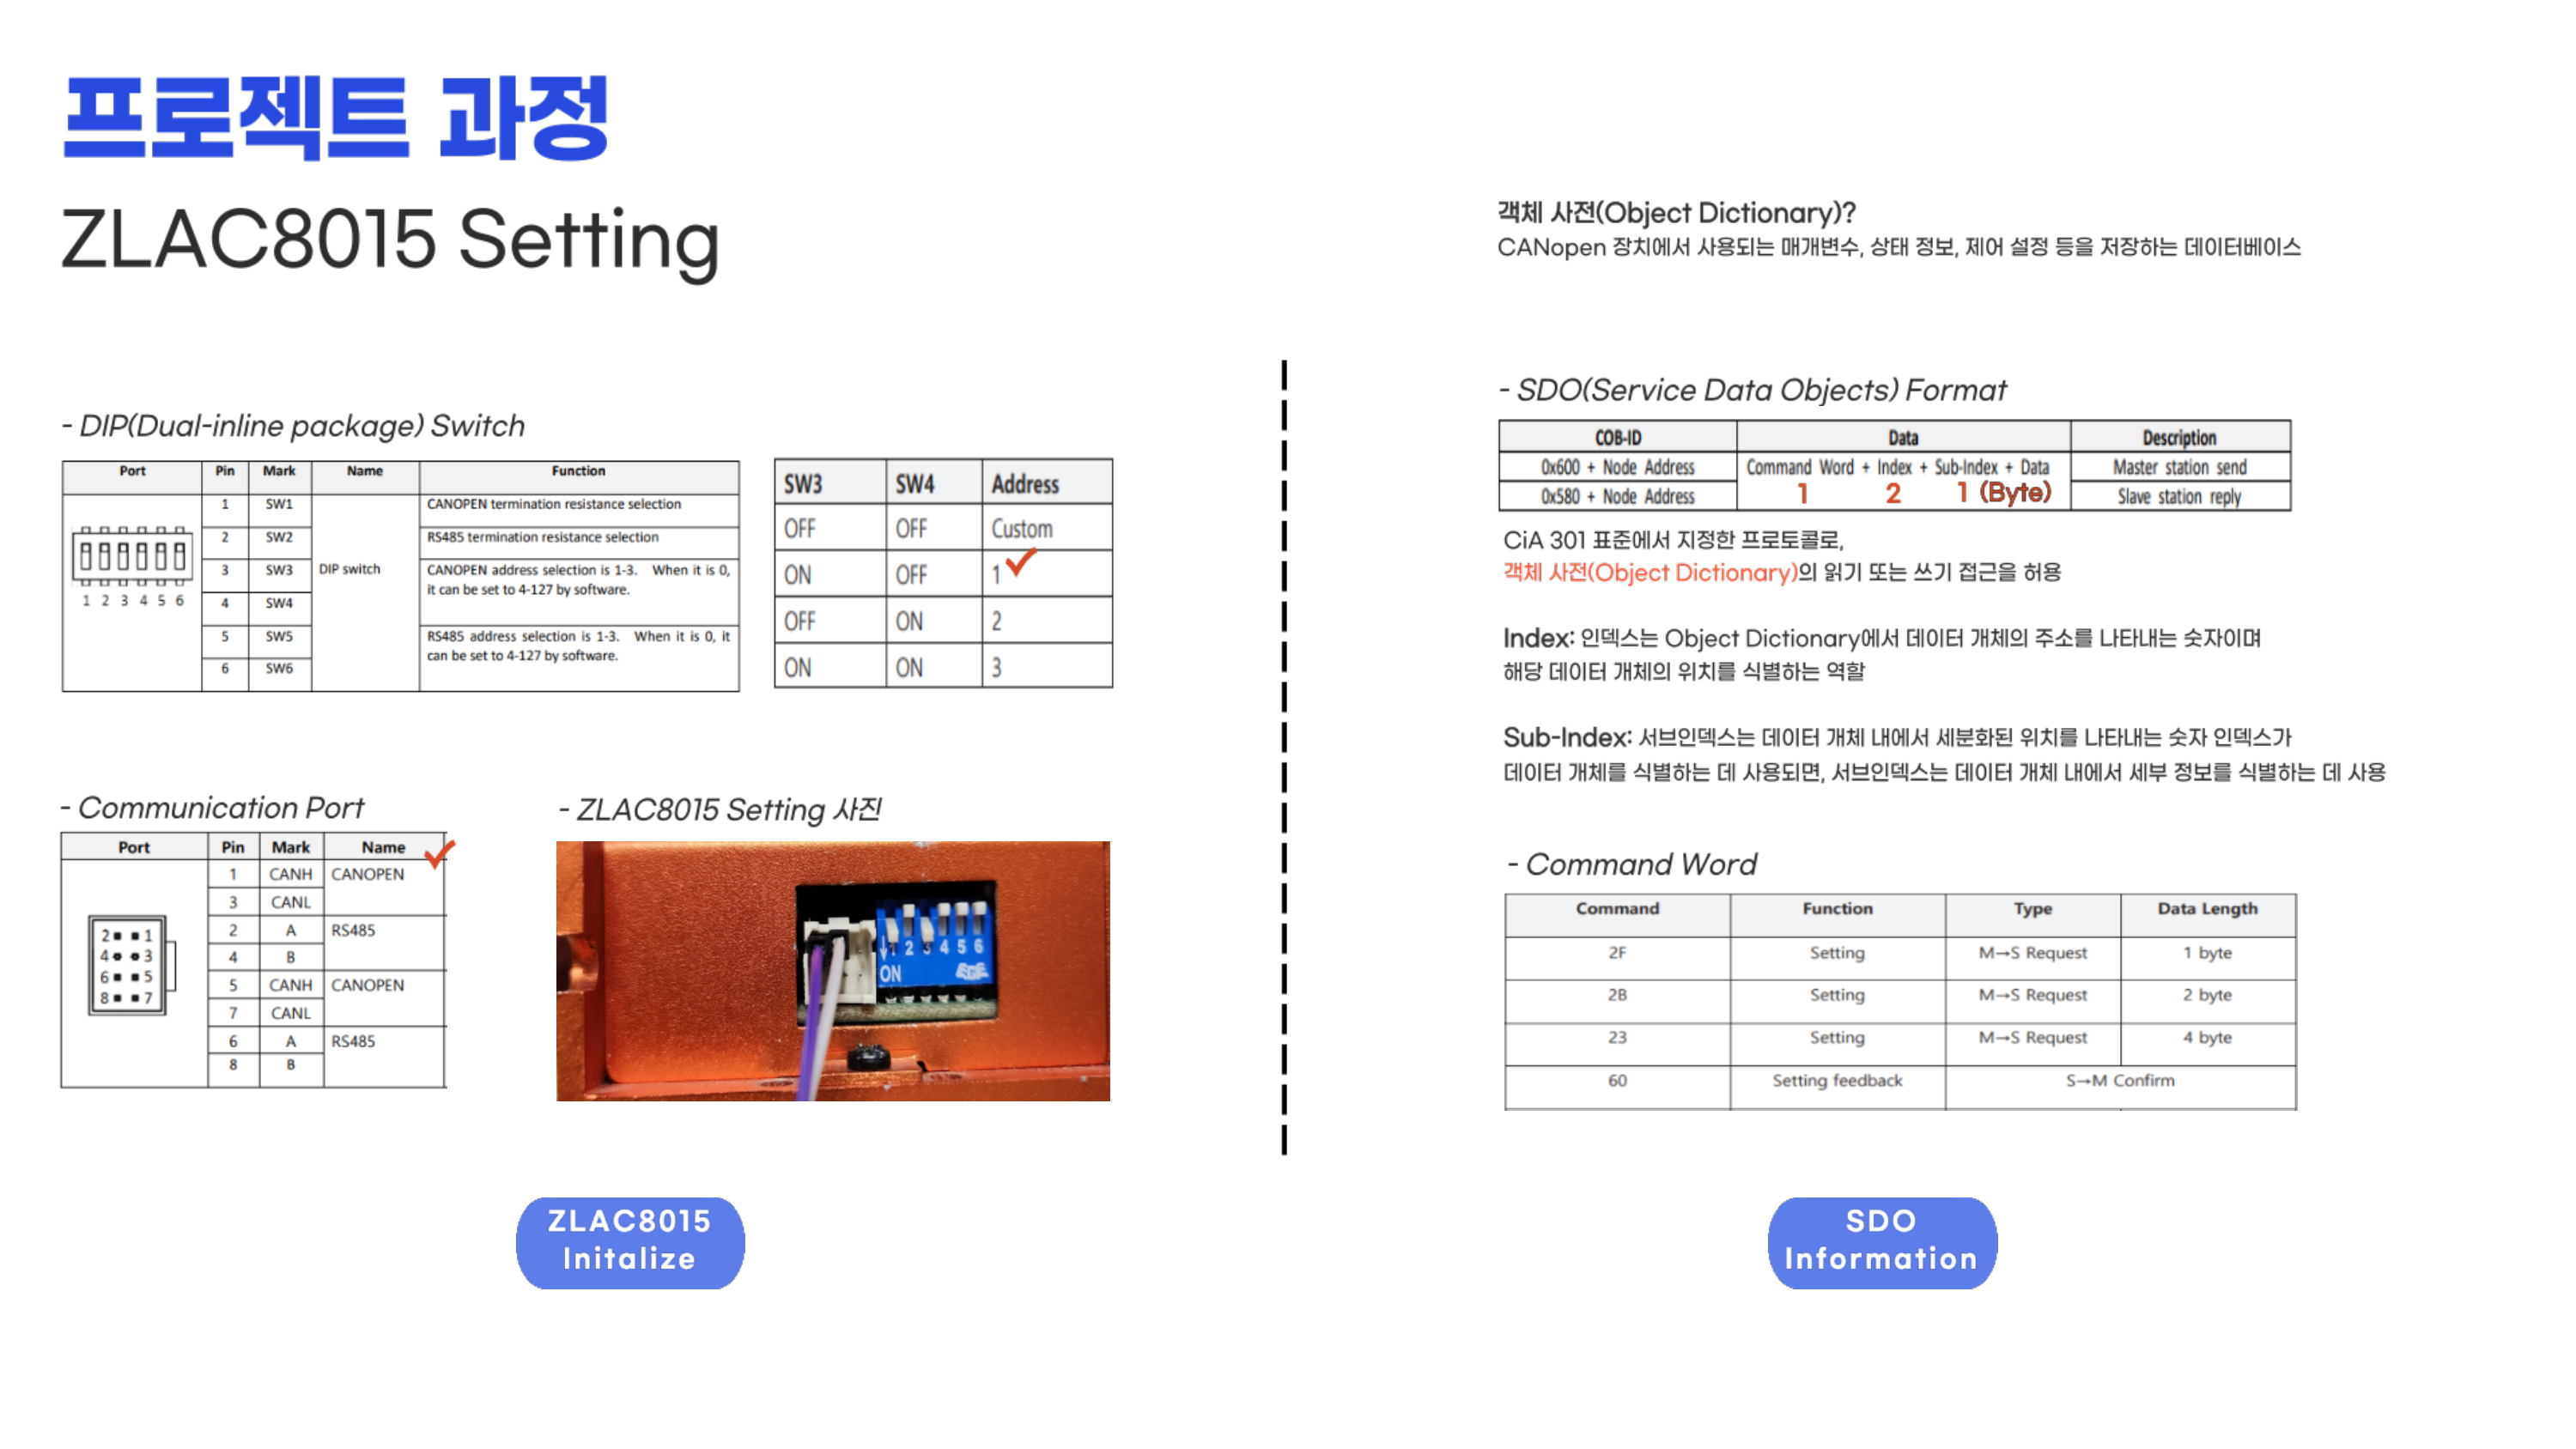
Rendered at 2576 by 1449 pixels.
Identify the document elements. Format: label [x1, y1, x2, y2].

picture [1490, 190, 2324, 288]
text_box [881, 759, 1491, 765]
picture [1282, 361, 1286, 759]
text_box [1504, 893, 2298, 1112]
text_box [765, 443, 1128, 712]
picture [1488, 363, 2036, 436]
picture [1495, 461, 2410, 810]
text_box [58, 821, 448, 1102]
picture [297, 1193, 857, 1300]
picture [1564, 1193, 2109, 1300]
picture [1497, 837, 1791, 910]
picture [547, 783, 909, 856]
text_box [59, 453, 749, 701]
text_box [1005, 547, 1037, 578]
text_box [556, 841, 1110, 1102]
picture [1282, 765, 1286, 1164]
text_box [423, 840, 456, 870]
picture [50, 399, 554, 472]
picture [26, 18, 787, 359]
picture [49, 780, 393, 853]
text_box [1495, 406, 2307, 519]
